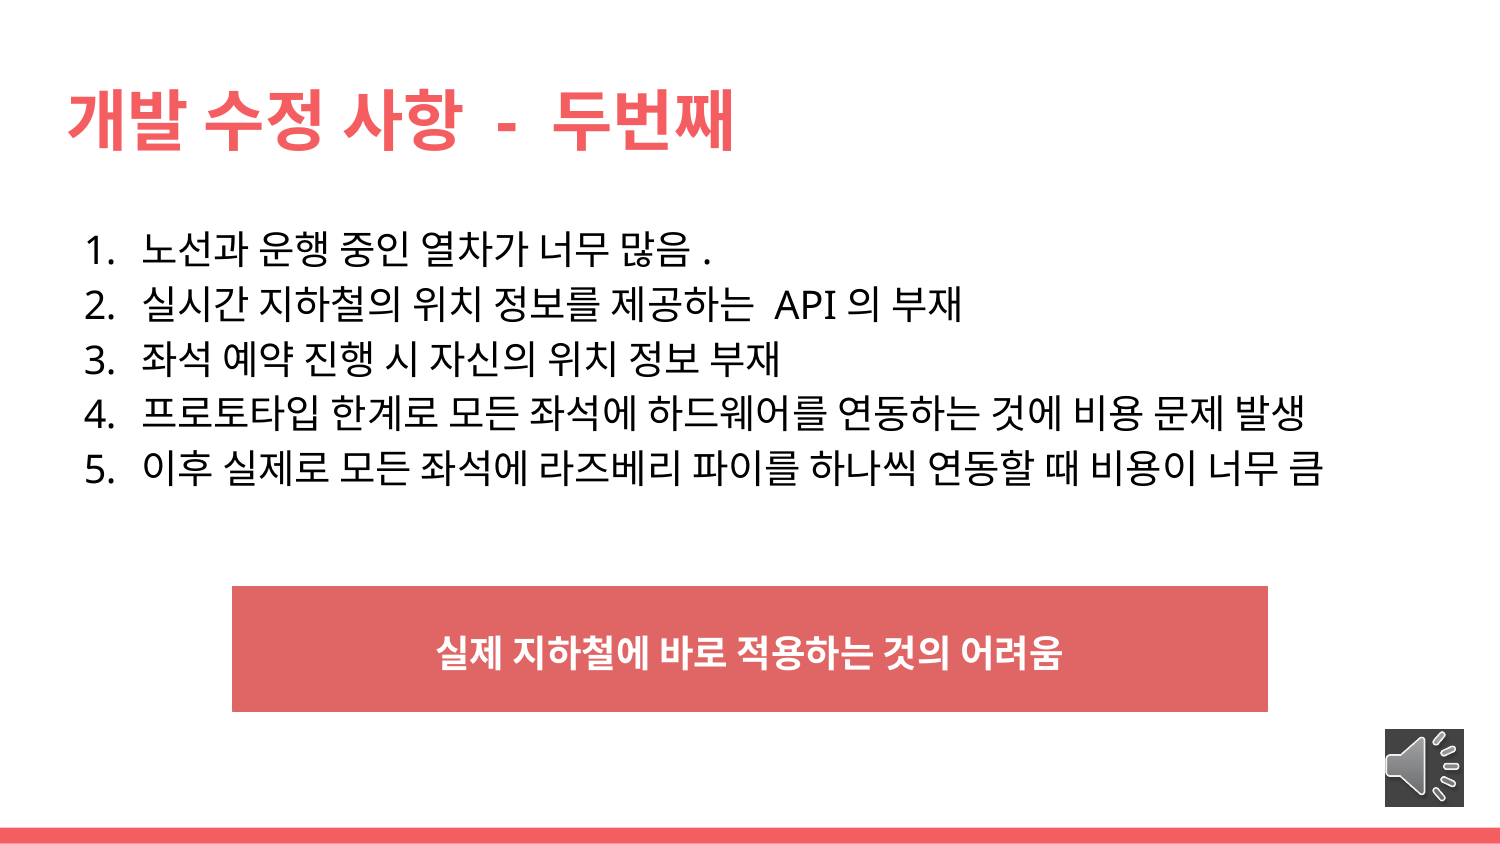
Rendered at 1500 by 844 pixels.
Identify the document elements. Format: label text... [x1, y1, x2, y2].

picture [1384, 728, 1465, 809]
text_box 실제 지하철에 바로 적용하는 것의 어려움 [232, 586, 1267, 712]
title 개발 수정 사항 - 두번째 [51, 64, 1449, 167]
list 노선과 운행 중인 열차가 너무 많음. 실시간 지하철의 위치 정보를 제공하는 API의 부재 좌석 예약 진행 시 자신의 위치 정보 부재 프로토타입 한계로 모든 좌석에 하드웨어를 연동하는 것에 비용 문제 발생 이후 실제로 모든 좌석에 라즈베리 파이를 하나씩 연동할 때 비용이 너무 큼 [51, 203, 1449, 641]
